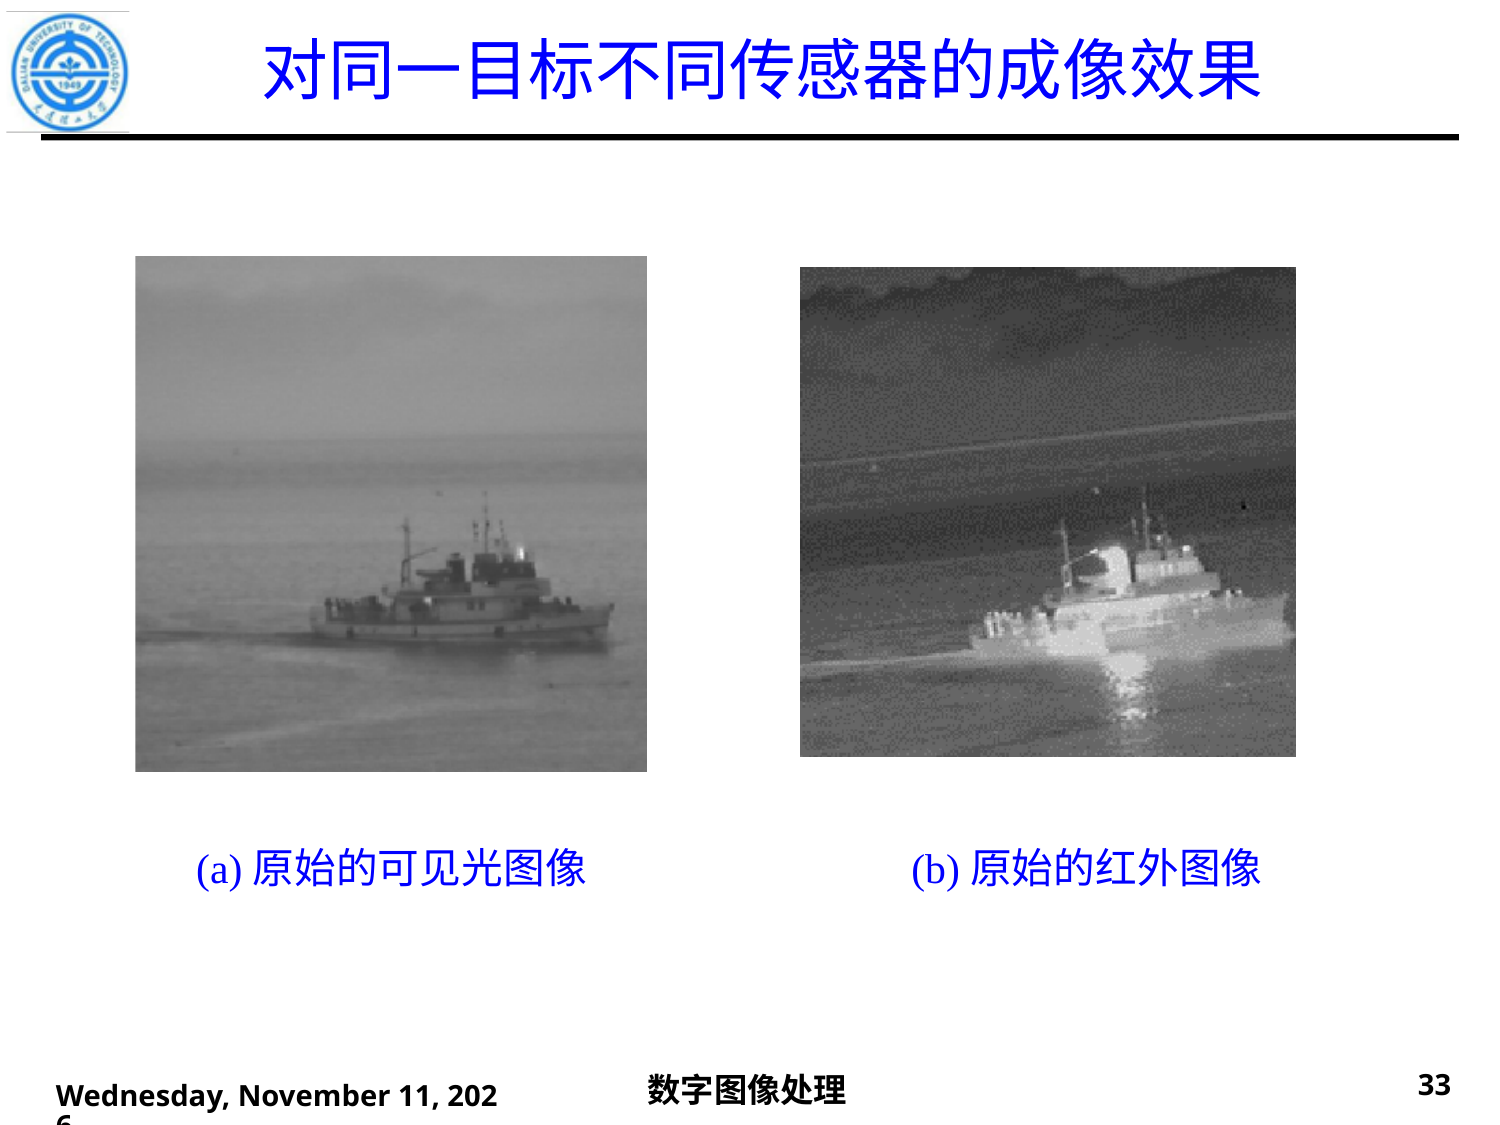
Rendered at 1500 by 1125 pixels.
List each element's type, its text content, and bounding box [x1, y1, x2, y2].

picture [800, 267, 1297, 758]
picture [134, 255, 647, 773]
text_box (a)原始的可见光图像 (b)原始的红外图像 [118, 834, 1373, 899]
text_box 对同一目标不同传感器的成像效果 [247, 20, 1355, 116]
picture [6, 10, 130, 136]
